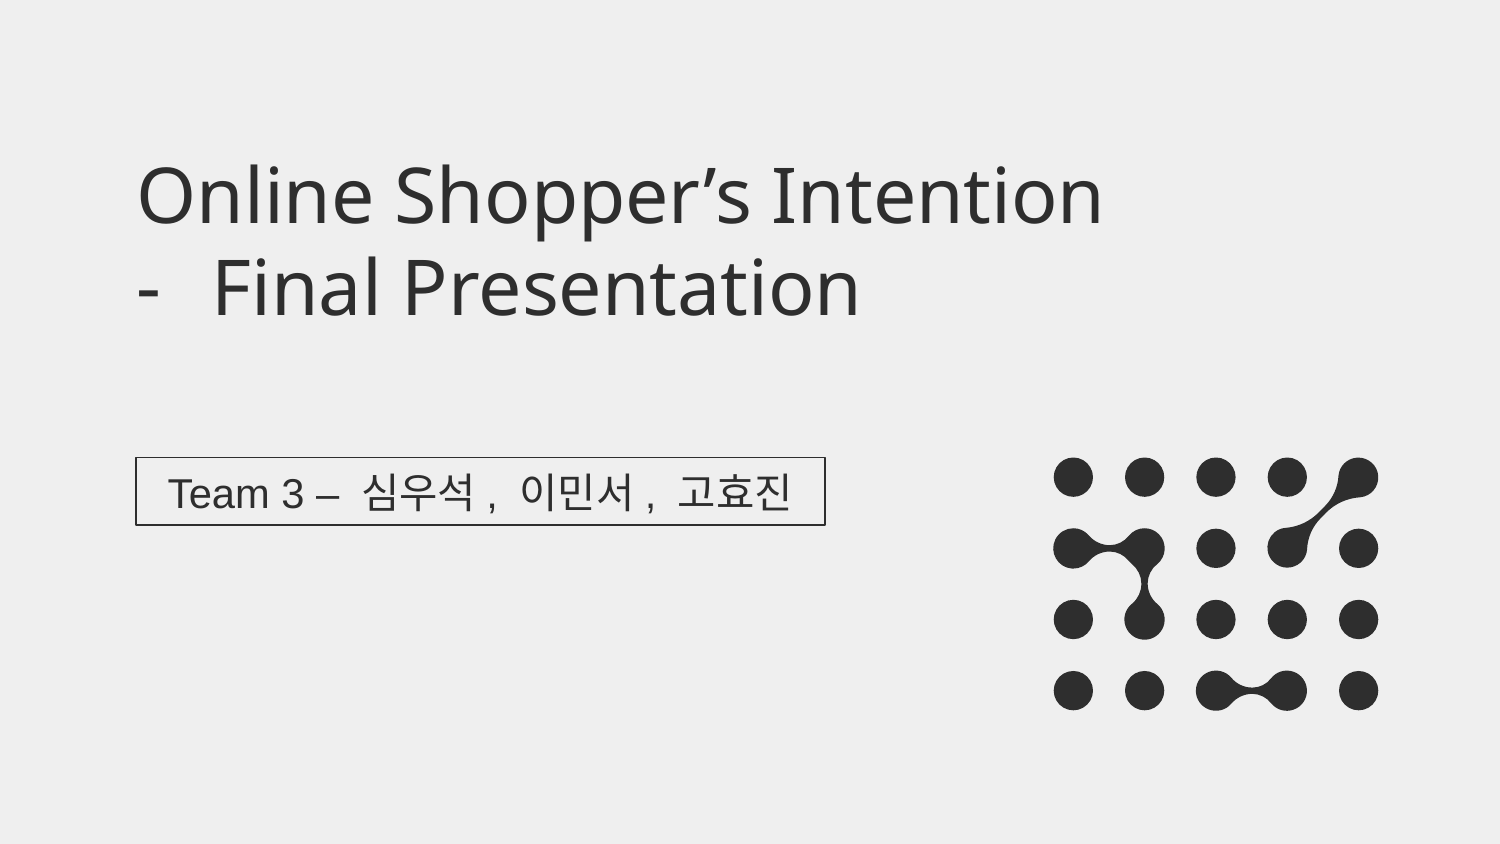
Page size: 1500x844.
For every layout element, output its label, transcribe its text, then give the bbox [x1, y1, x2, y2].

title Online Shopper’s Intention Final Presentation [121, 98, 1171, 379]
subtitle Team 3 – 심우석, 이민서, 고효진 [135, 457, 826, 526]
